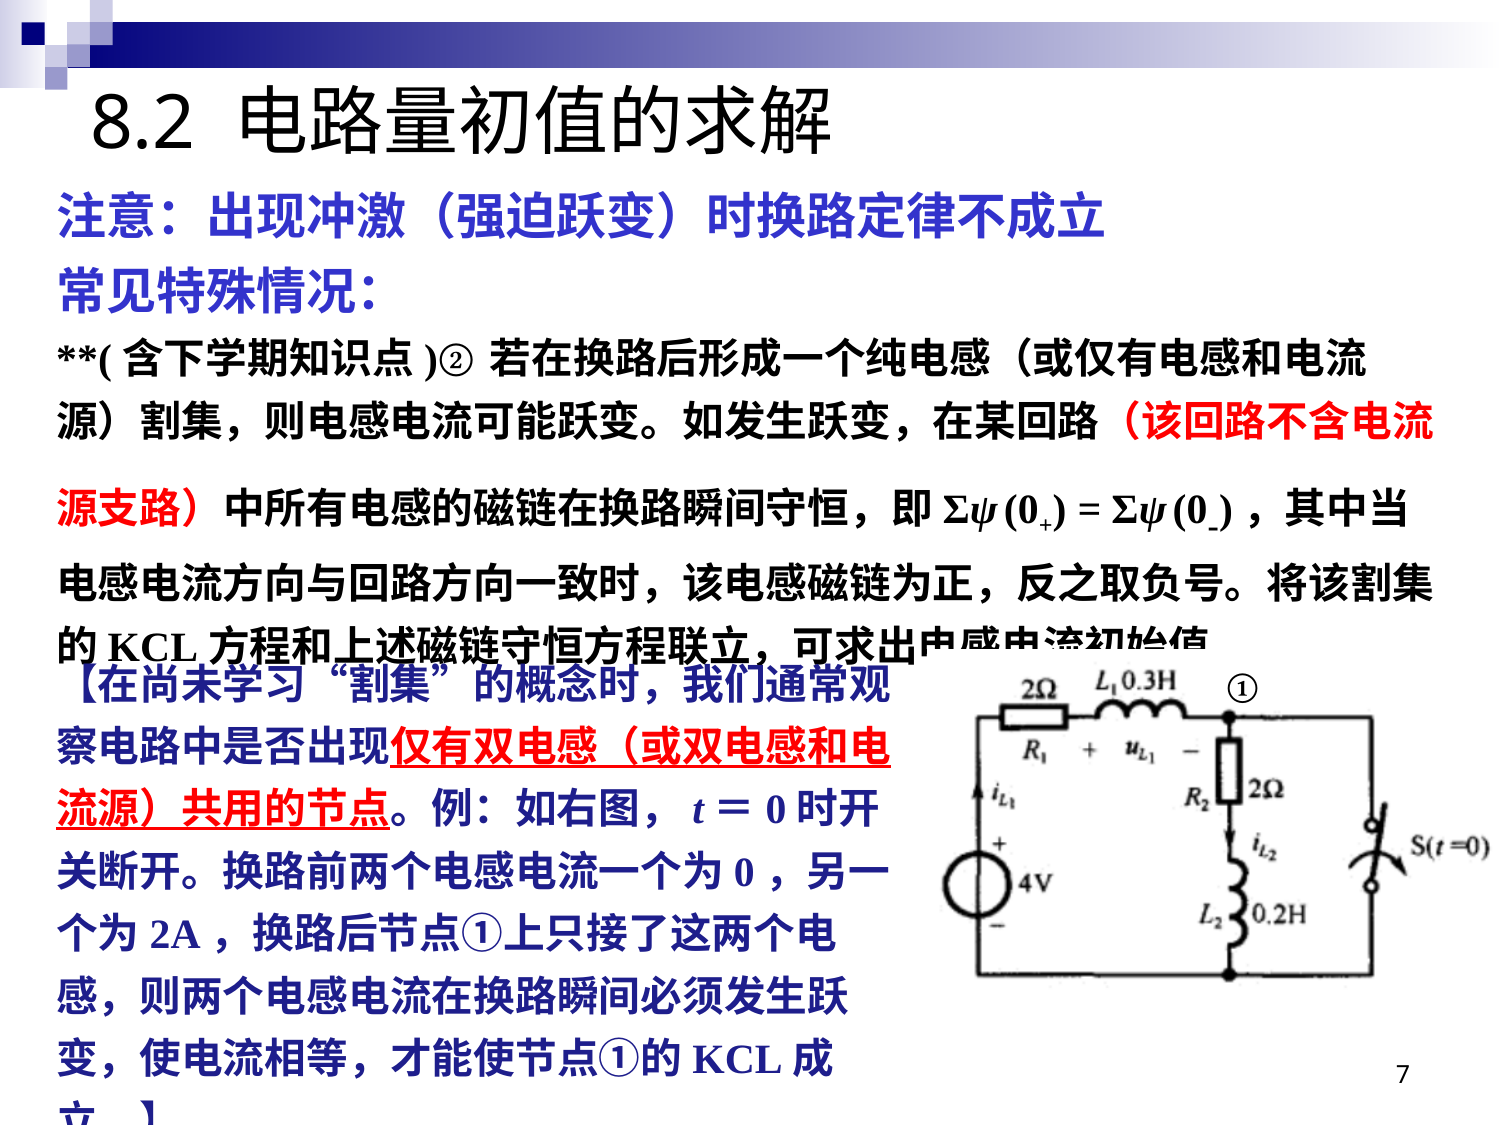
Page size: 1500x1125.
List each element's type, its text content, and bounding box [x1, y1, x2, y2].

picture [927, 649, 1496, 993]
title 8.2 电路量初值的求解 [75, 75, 1425, 162]
text_box 注意：出现冲激（强迫跃变）时换路定律不成立 常见特殊情况： **(含下学期知识点)②若在换路后形成一个纯电感（或仅有电感和电流源）割集，则电感电流可能跃变。如发生跃变，在某回路（该回路不含电流源支路）中所有电感的磁链在换路瞬间守恒，即Σψ (0+) = Σψ (0-)，其中当电感电流方向与回路方向一致时，该电感磁链为正，反之取负号。将该割集的KCL方程和上述磁链守恒方程联立，可求出电感电流初始值。 [41, 162, 1459, 649]
text_box 【在尚未学习“割集”的概念时，我们通常观察电路中是否出现仅有双电感（或双电感和电流源）共用的节点。例：如右图，t＝0时开关断开。换路前两个电感电流一个为0，另一个为2A，换路后节点①上只接了这两个电感，则两个电感电流在换路瞬间必须发生跃变，使电流相等，才能使节点①的KCL成立。】 [41, 637, 928, 1125]
slide_number 7 [1074, 1025, 1425, 1100]
